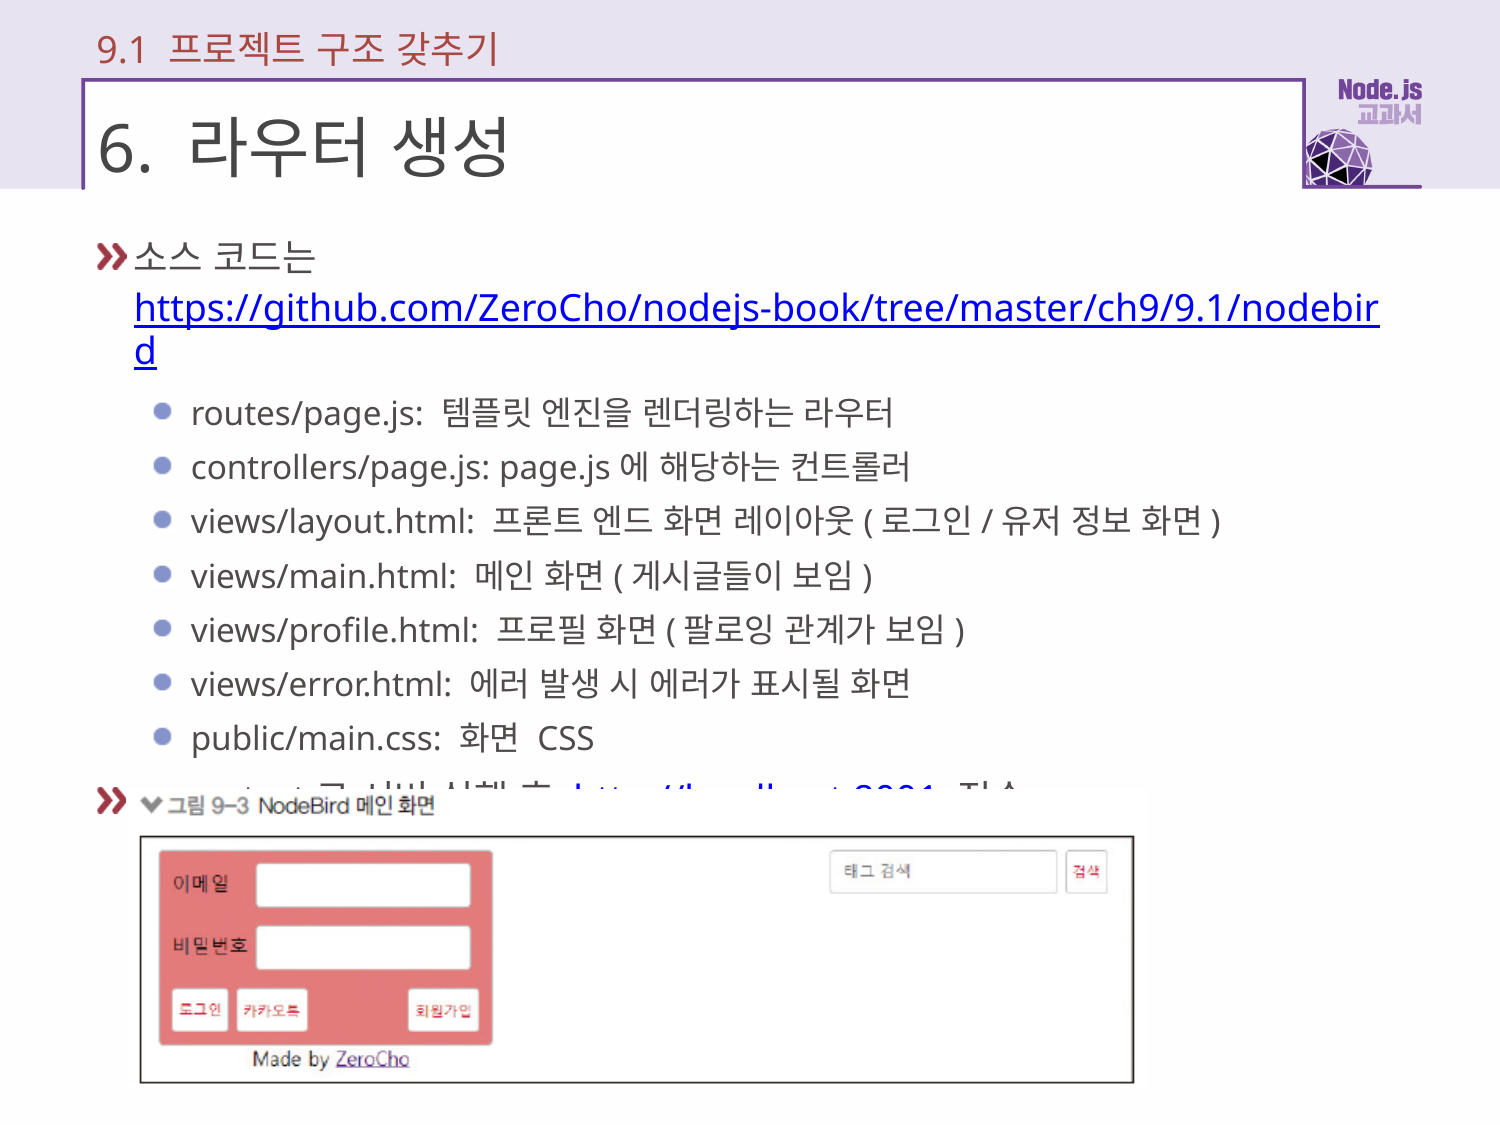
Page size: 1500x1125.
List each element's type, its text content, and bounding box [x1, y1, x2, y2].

title 6. 라우터 생성 [82, 61, 1413, 193]
text_box 9.1 프로젝트 구조 갖추기 [81, 14, 807, 62]
picture [0, 0, 1500, 1125]
list 소스 코드는 https://github.com/ZeroCho/nodejs-book/tree/master/ch9/9.1/nodebird routes/page.js: 템플릿 엔진을 렌더링하는 라우터 controllers/page.js: page.js에 해당하는 컨트롤러 views/layout.html: 프론트 엔드 화면 레이아웃(로그인/유저 정보 화면) views/main.html: 메인 화면(게시글들이 보임) views/profile.html: 프로필 화면(팔로잉 관계가 보임) views/error.html: 에러 발생 시 에러가 표시될 화면 public/main.css: 화면 CSS npm start로 서버 실행 후 http://localhost:8001 접속 [81, 222, 1412, 1037]
